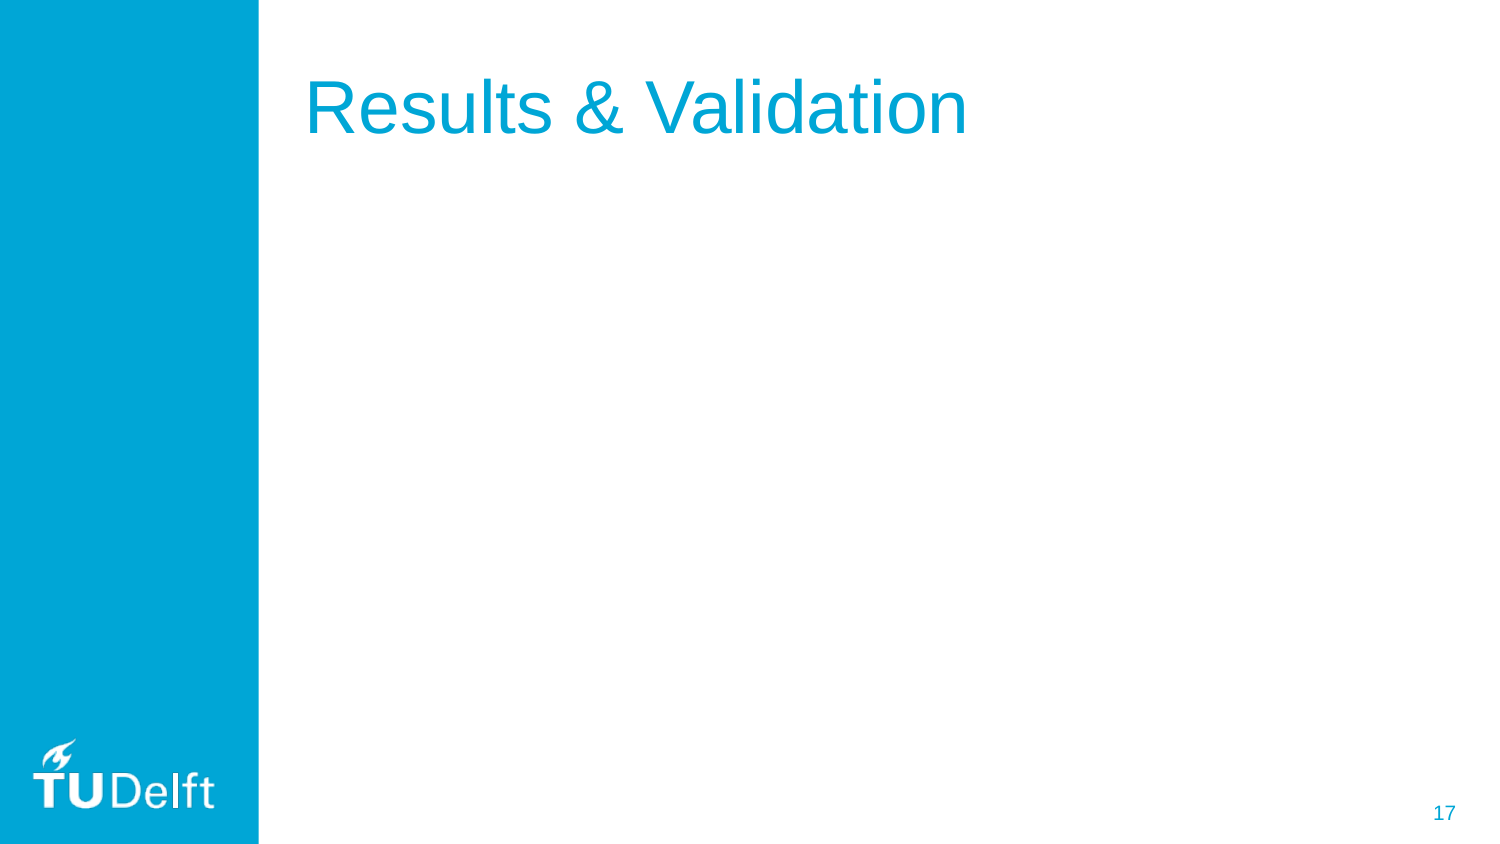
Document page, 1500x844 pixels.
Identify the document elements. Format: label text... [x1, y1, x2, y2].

title Results & Validation [289, 33, 1455, 175]
